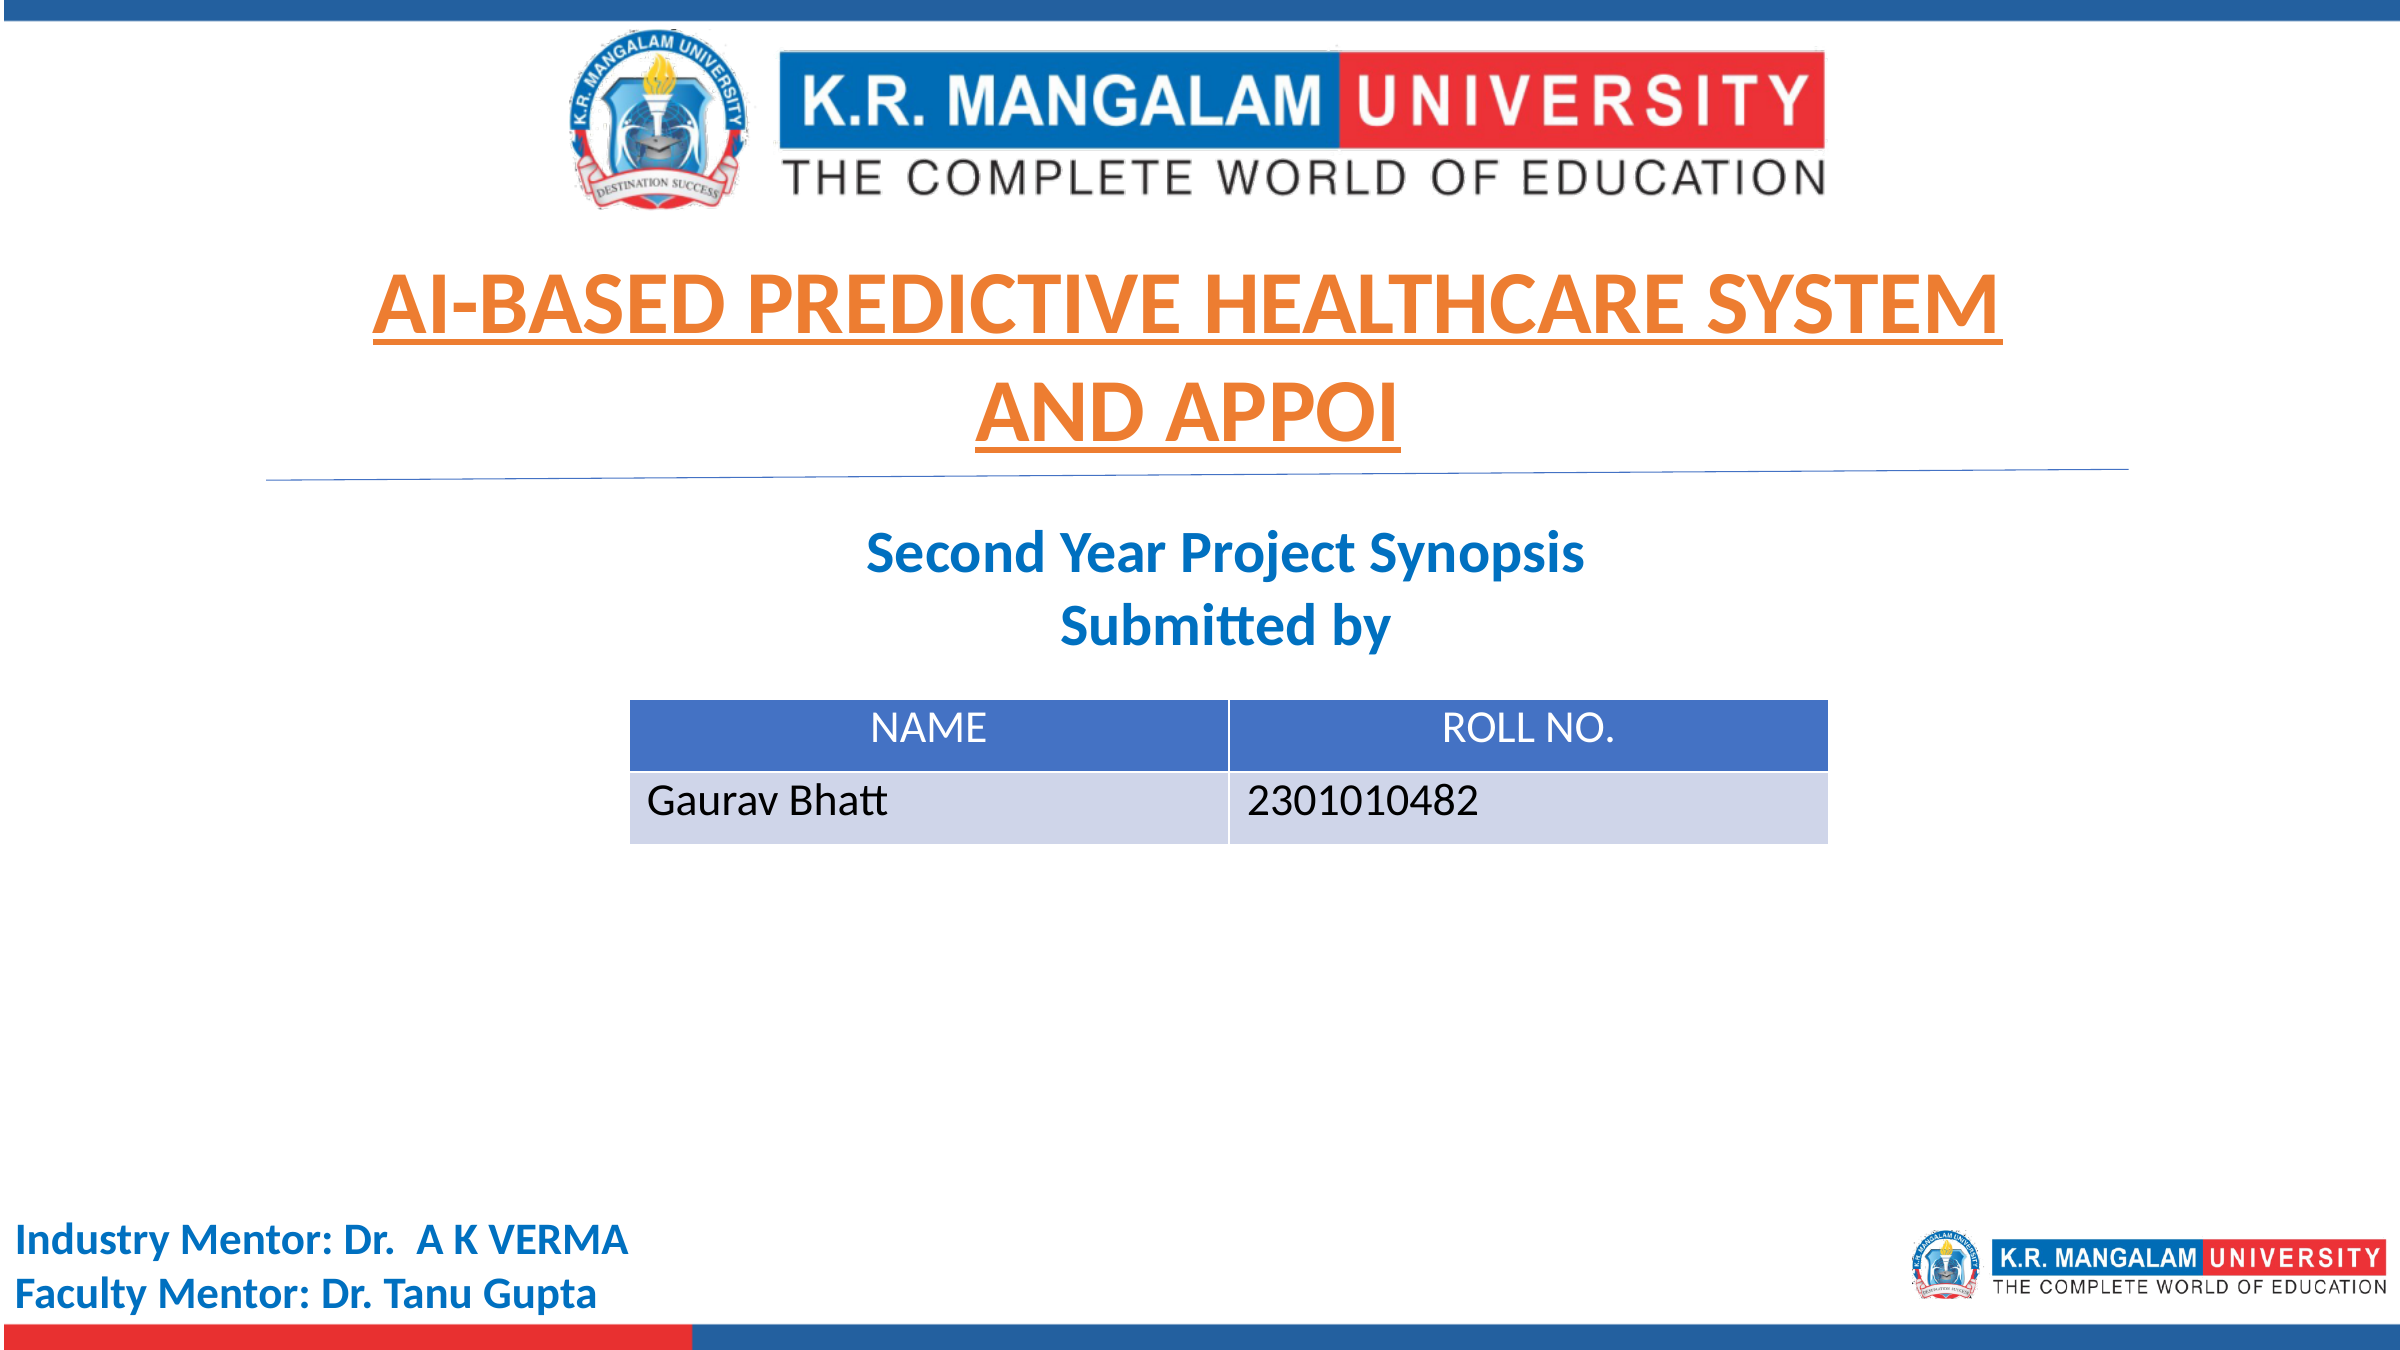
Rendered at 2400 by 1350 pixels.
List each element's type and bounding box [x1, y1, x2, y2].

list [3, 0, 2400, 1350]
picture [569, 29, 1829, 211]
picture [1912, 1230, 2388, 1299]
text_box [265, 469, 2129, 481]
